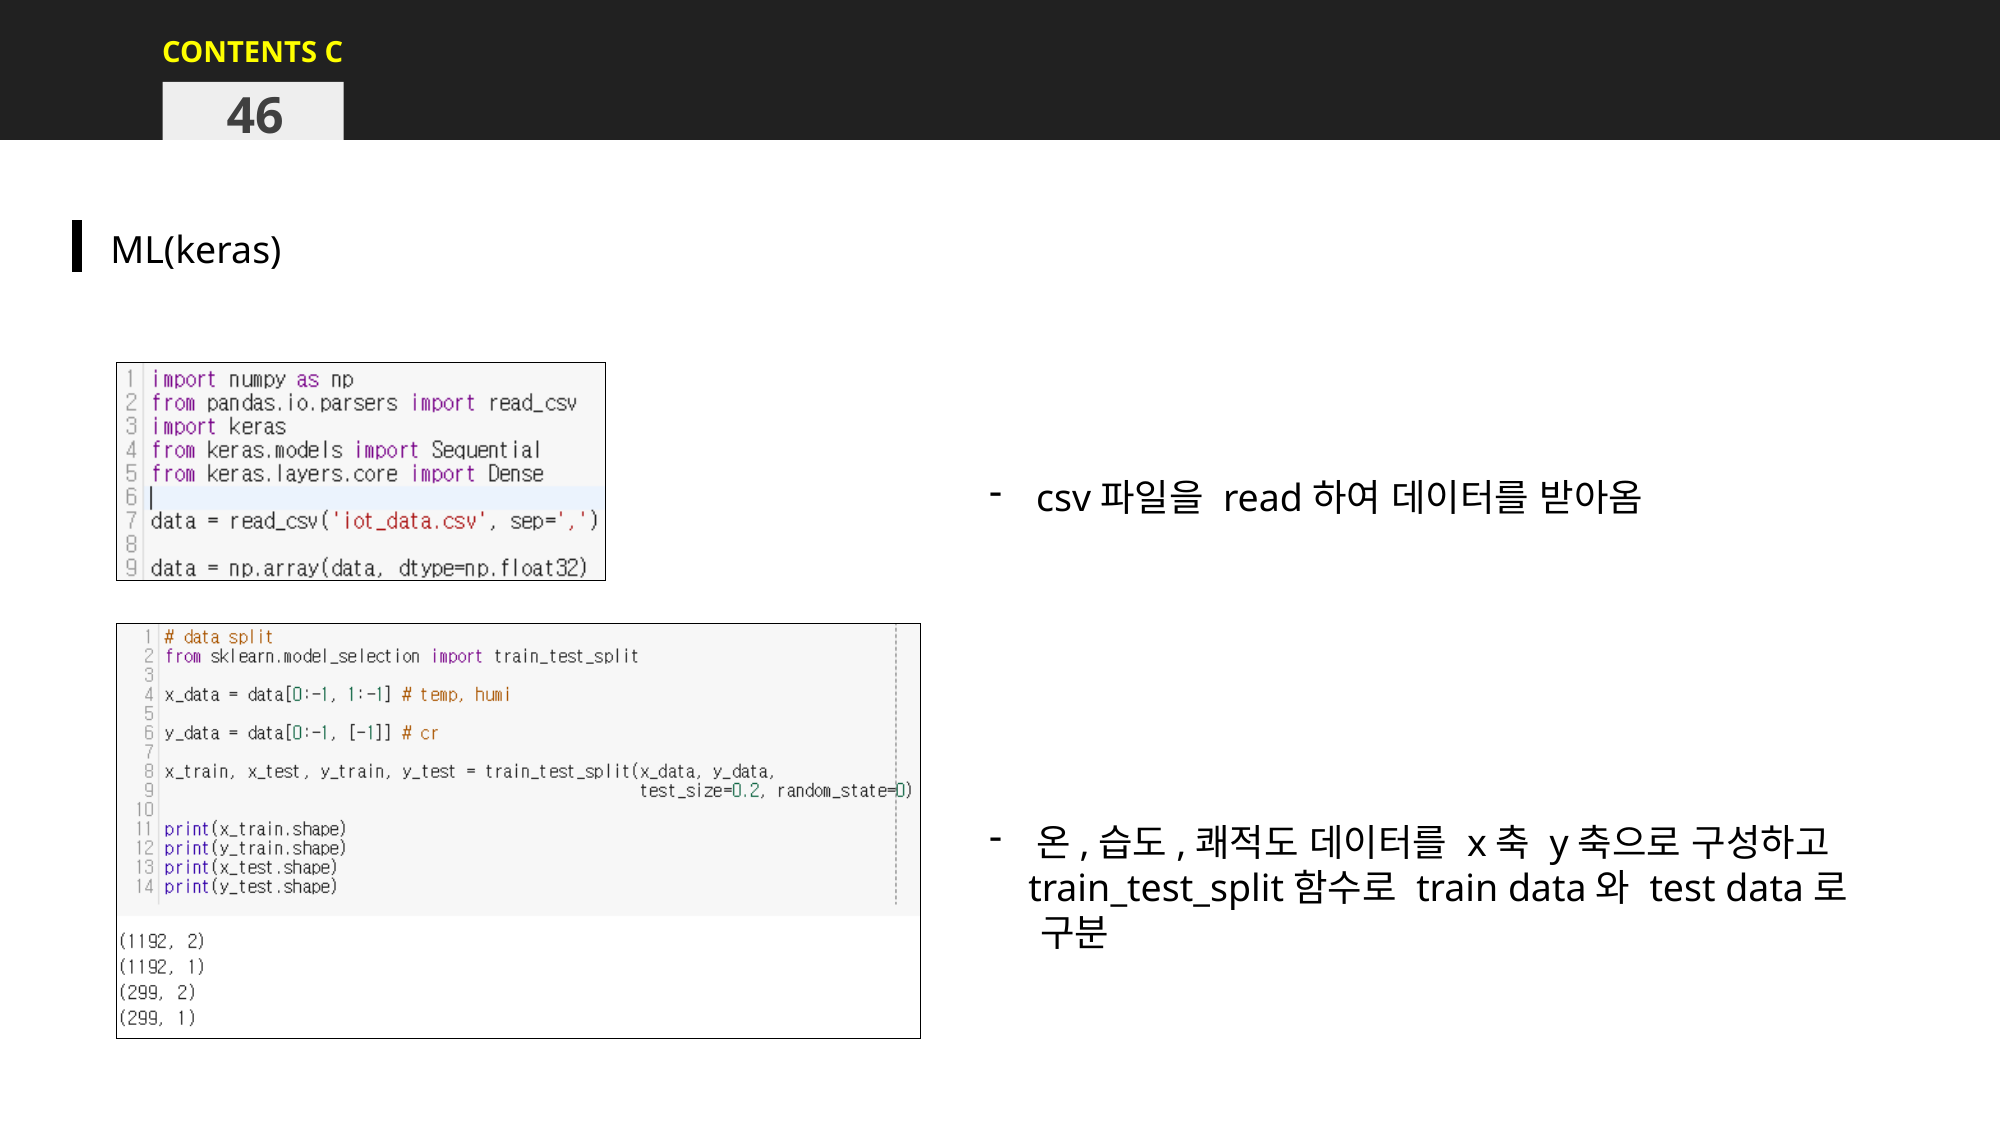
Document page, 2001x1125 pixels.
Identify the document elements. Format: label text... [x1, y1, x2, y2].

text_box csv파일을 read하여 데이터를 받아옴 [974, 466, 1837, 527]
text_box CONTENTS C [147, 8, 359, 76]
text_box ML(keras) [95, 219, 297, 279]
text_box [72, 220, 82, 272]
picture [116, 623, 921, 1039]
text_box 46 [211, 75, 299, 151]
text_box 온,습도,쾌적도 데이터를 x축 y축으로 구성하고 train_test_split함수로 train data와 test data로 구분 [974, 811, 1975, 962]
text_box [0, 0, 2000, 141]
text_box [299, 81, 345, 141]
text_box [161, 81, 211, 141]
picture [116, 362, 606, 581]
